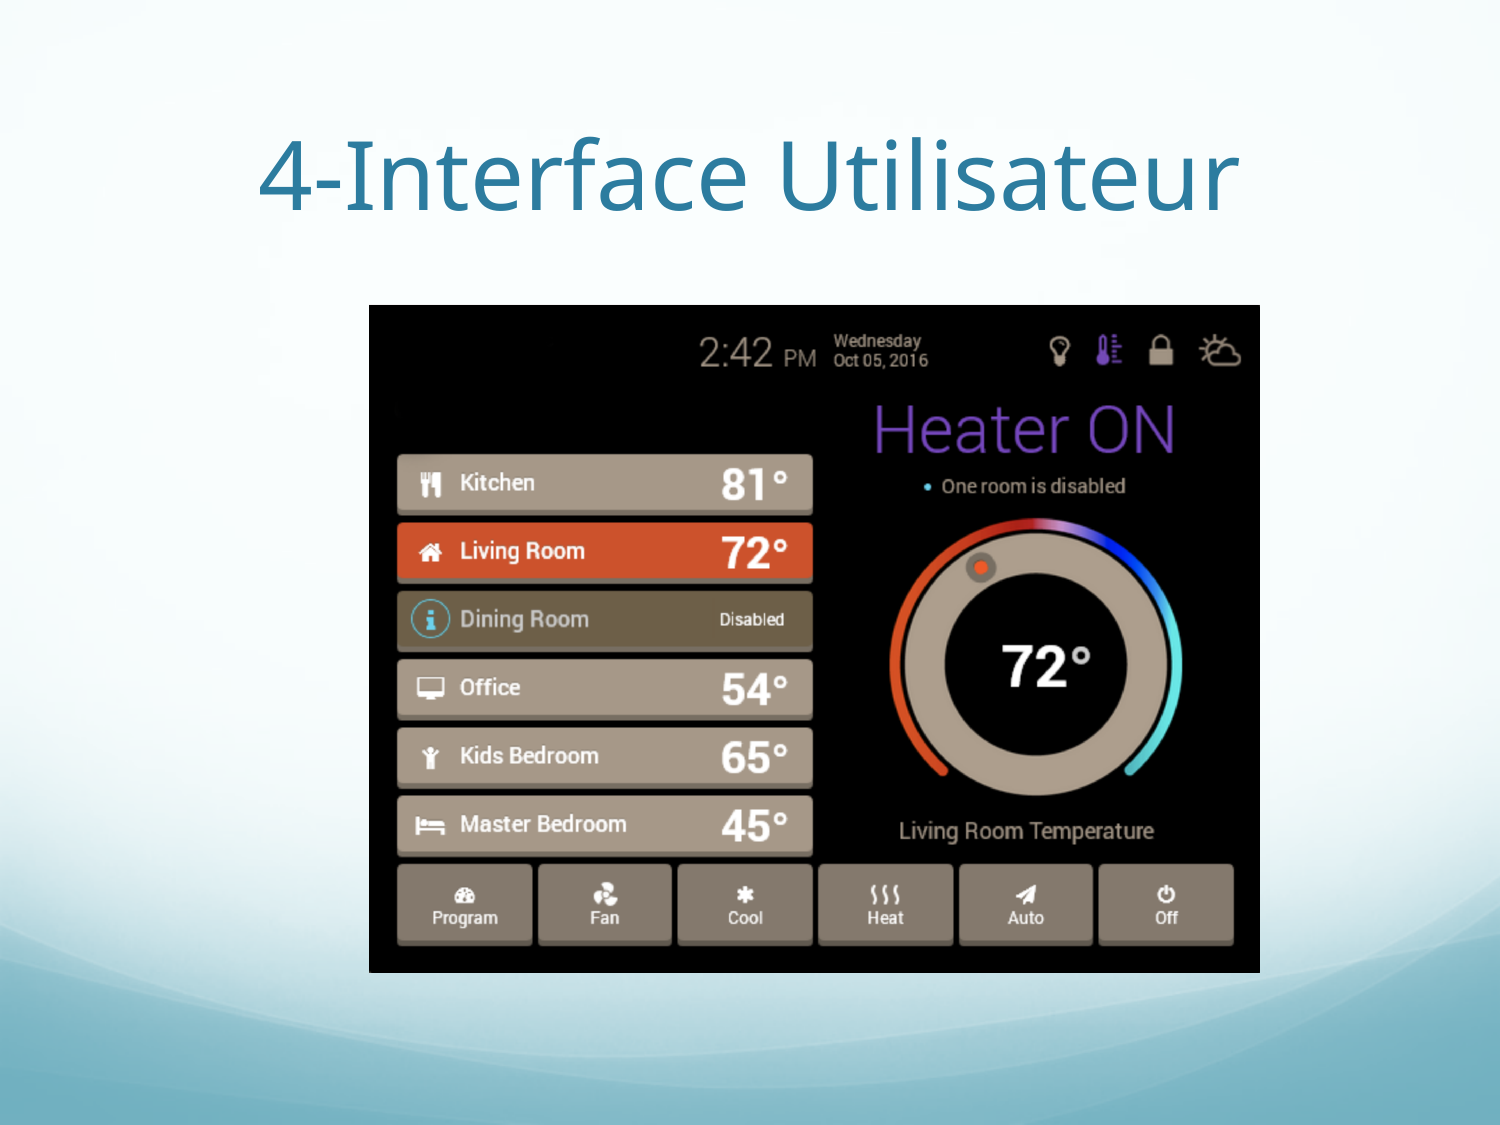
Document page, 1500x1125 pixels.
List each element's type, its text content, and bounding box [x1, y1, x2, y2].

picture [369, 303, 1260, 973]
title 4-Interface Utilisateur [90, 17, 1410, 237]
